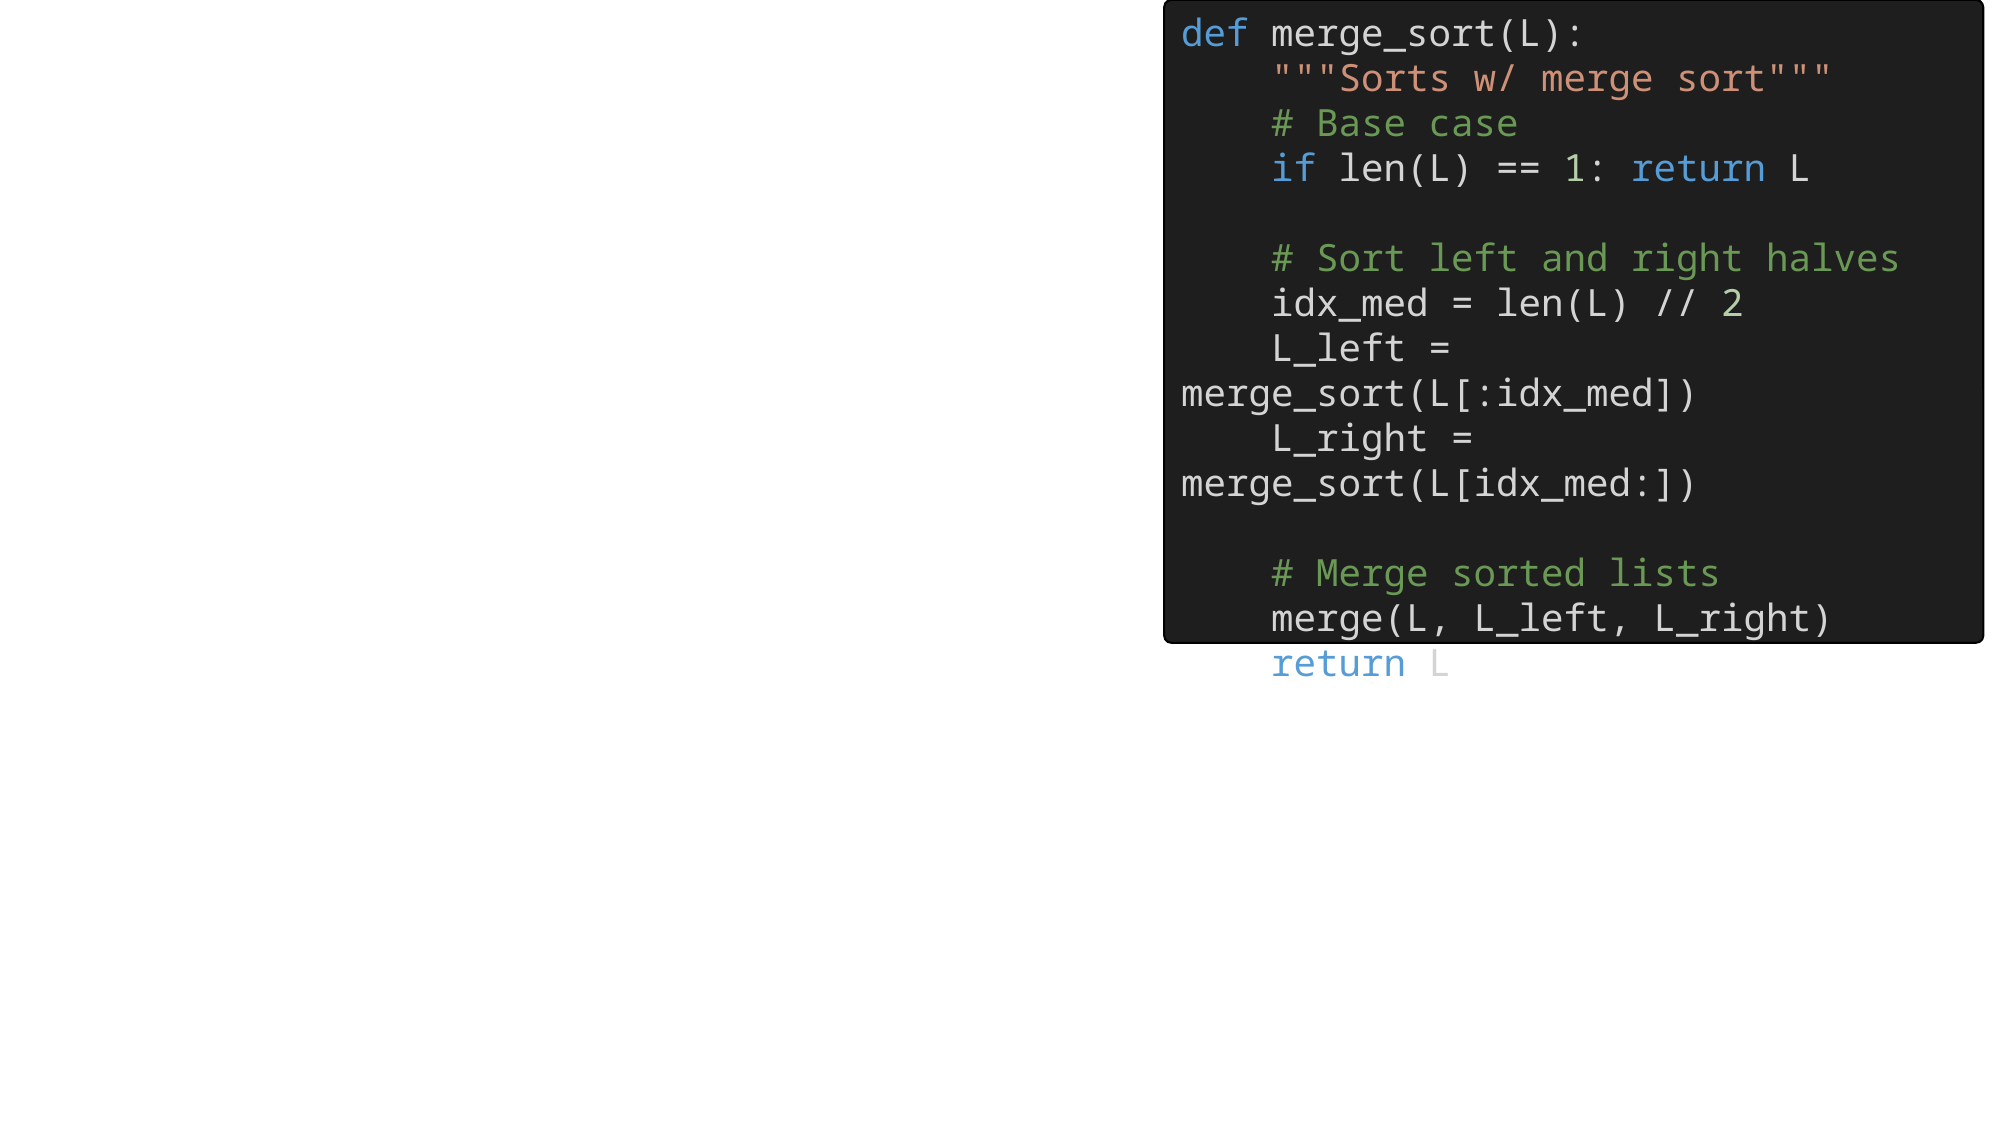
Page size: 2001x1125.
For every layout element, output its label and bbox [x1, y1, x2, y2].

text_box [1163, 0, 1985, 644]
